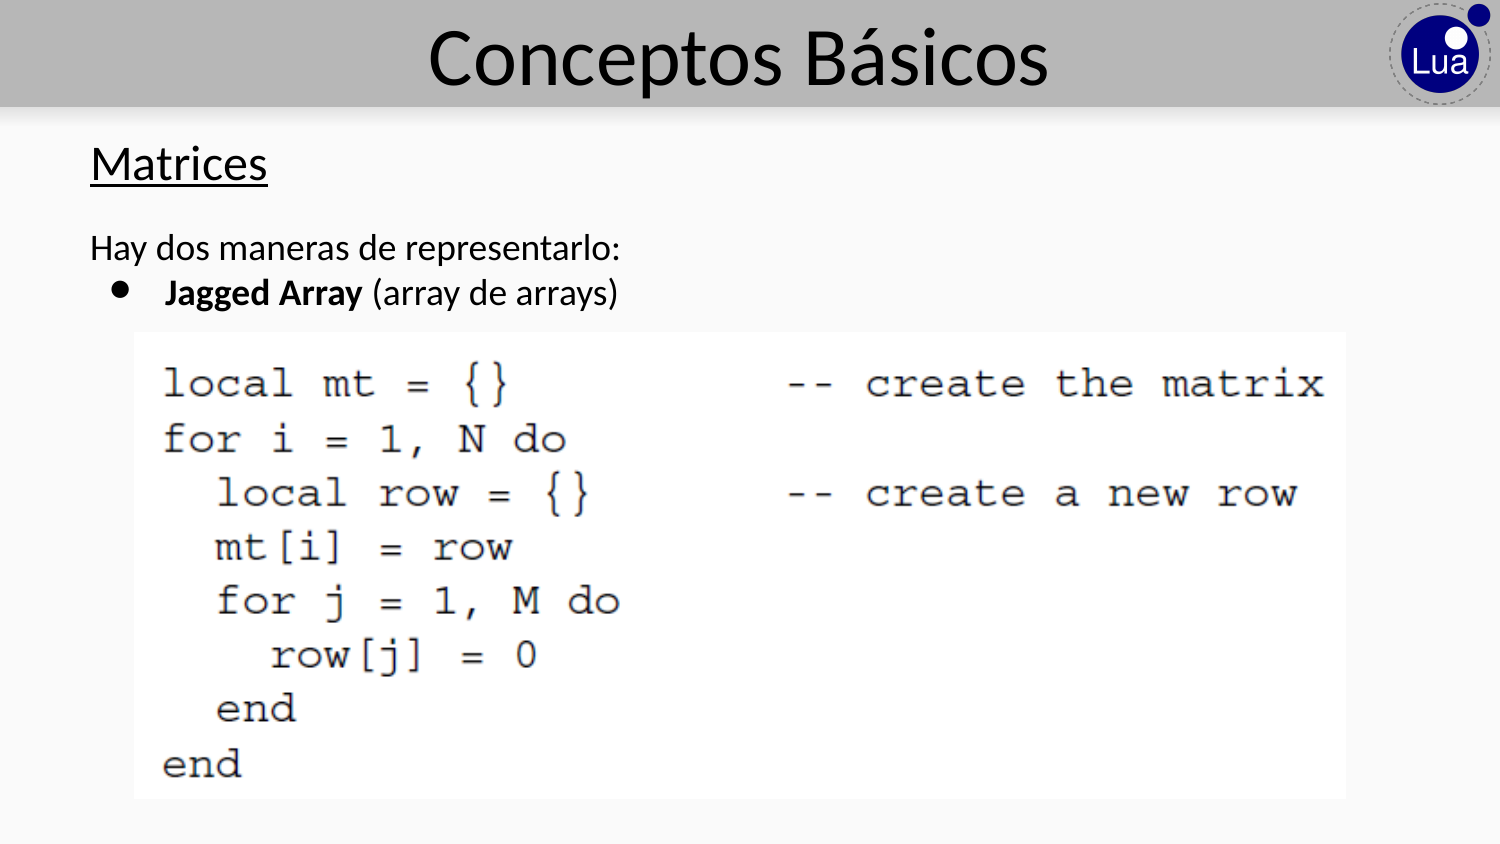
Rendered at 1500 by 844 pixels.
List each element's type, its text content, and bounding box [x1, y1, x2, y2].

text_box Hay dos maneras de representarlo: Jagged Array (array de arrays) [75, 208, 663, 341]
picture [1388, 2, 1491, 105]
title Conceptos Básicos [16, 2, 1464, 102]
text_box Matrices [75, 115, 301, 195]
picture [134, 332, 1346, 799]
